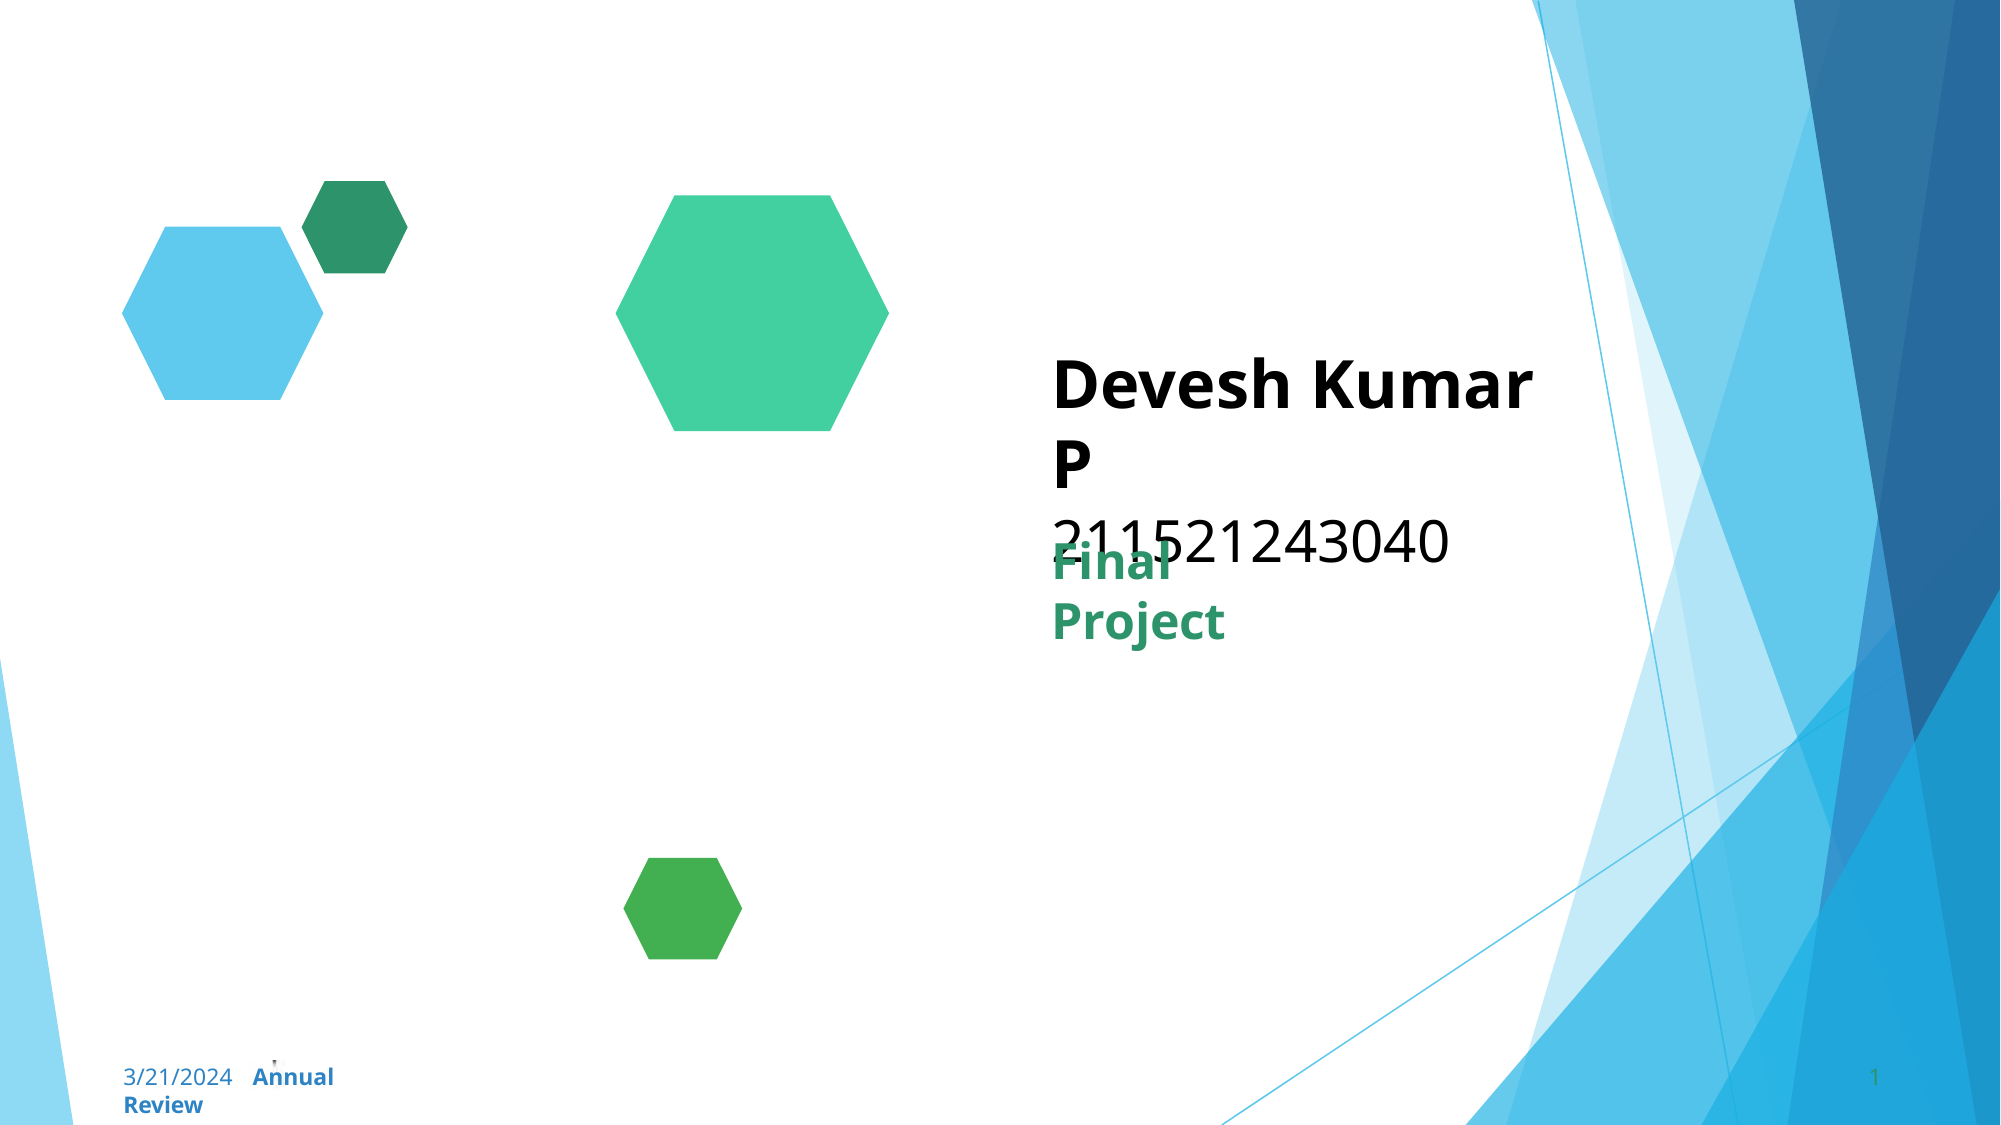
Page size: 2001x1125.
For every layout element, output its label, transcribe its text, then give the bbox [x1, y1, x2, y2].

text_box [121, 180, 408, 401]
slide_number 1 [1849, 1061, 1890, 1125]
text_box Final Project [1049, 527, 1355, 650]
picture [110, 1060, 463, 1094]
text_box [623, 857, 743, 960]
text_box [615, 195, 890, 432]
text_box 3/21/2024 Annual Review [121, 1103, 417, 1118]
text_box Devesh Kumar P 211521243040 [1049, 339, 1563, 575]
